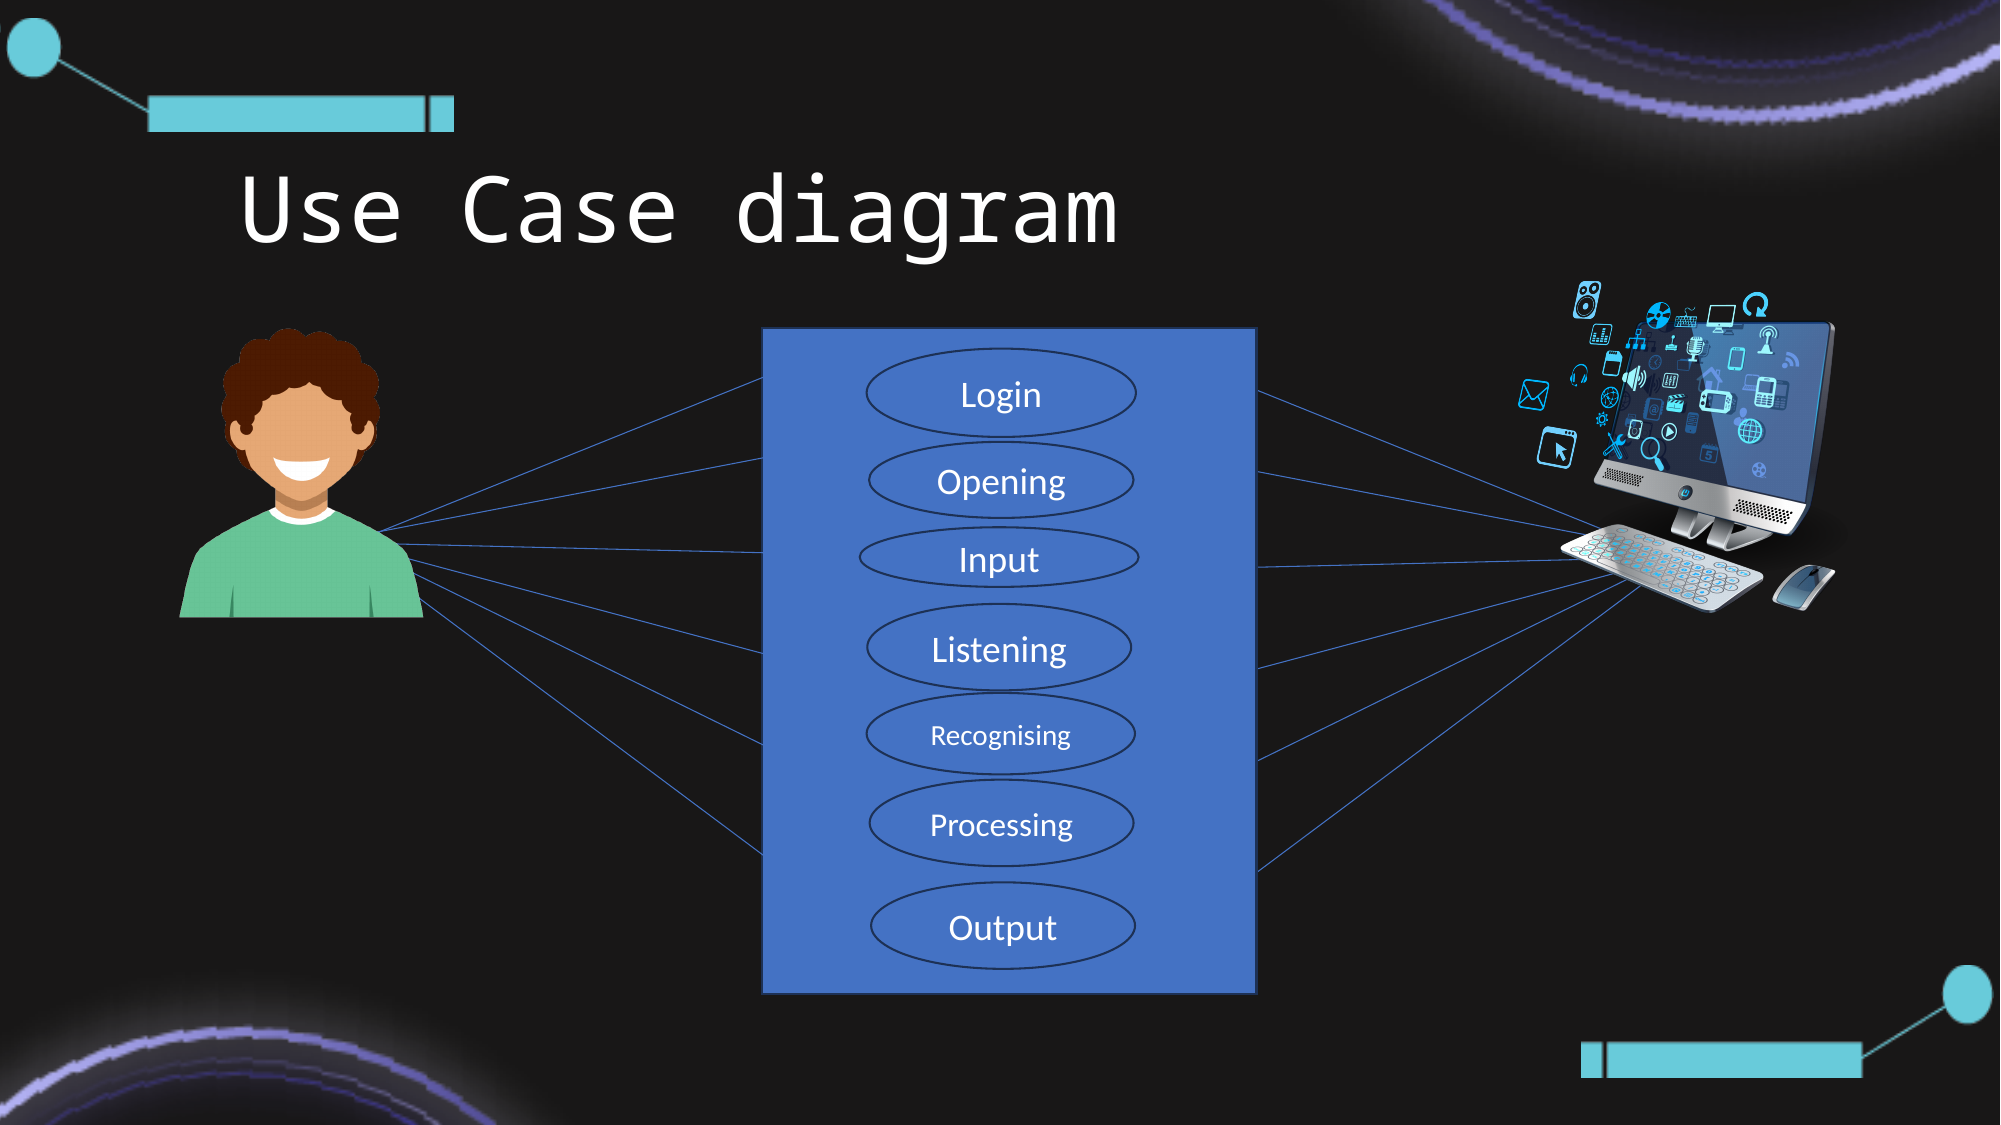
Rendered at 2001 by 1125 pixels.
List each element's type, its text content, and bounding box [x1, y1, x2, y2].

text_box Use Case diagram [224, 143, 1297, 268]
picture [1008, 0, 2000, 315]
picture [0, 922, 755, 1125]
picture [1581, 965, 1994, 1078]
picture [6, 18, 454, 132]
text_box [114, 269, 1848, 994]
